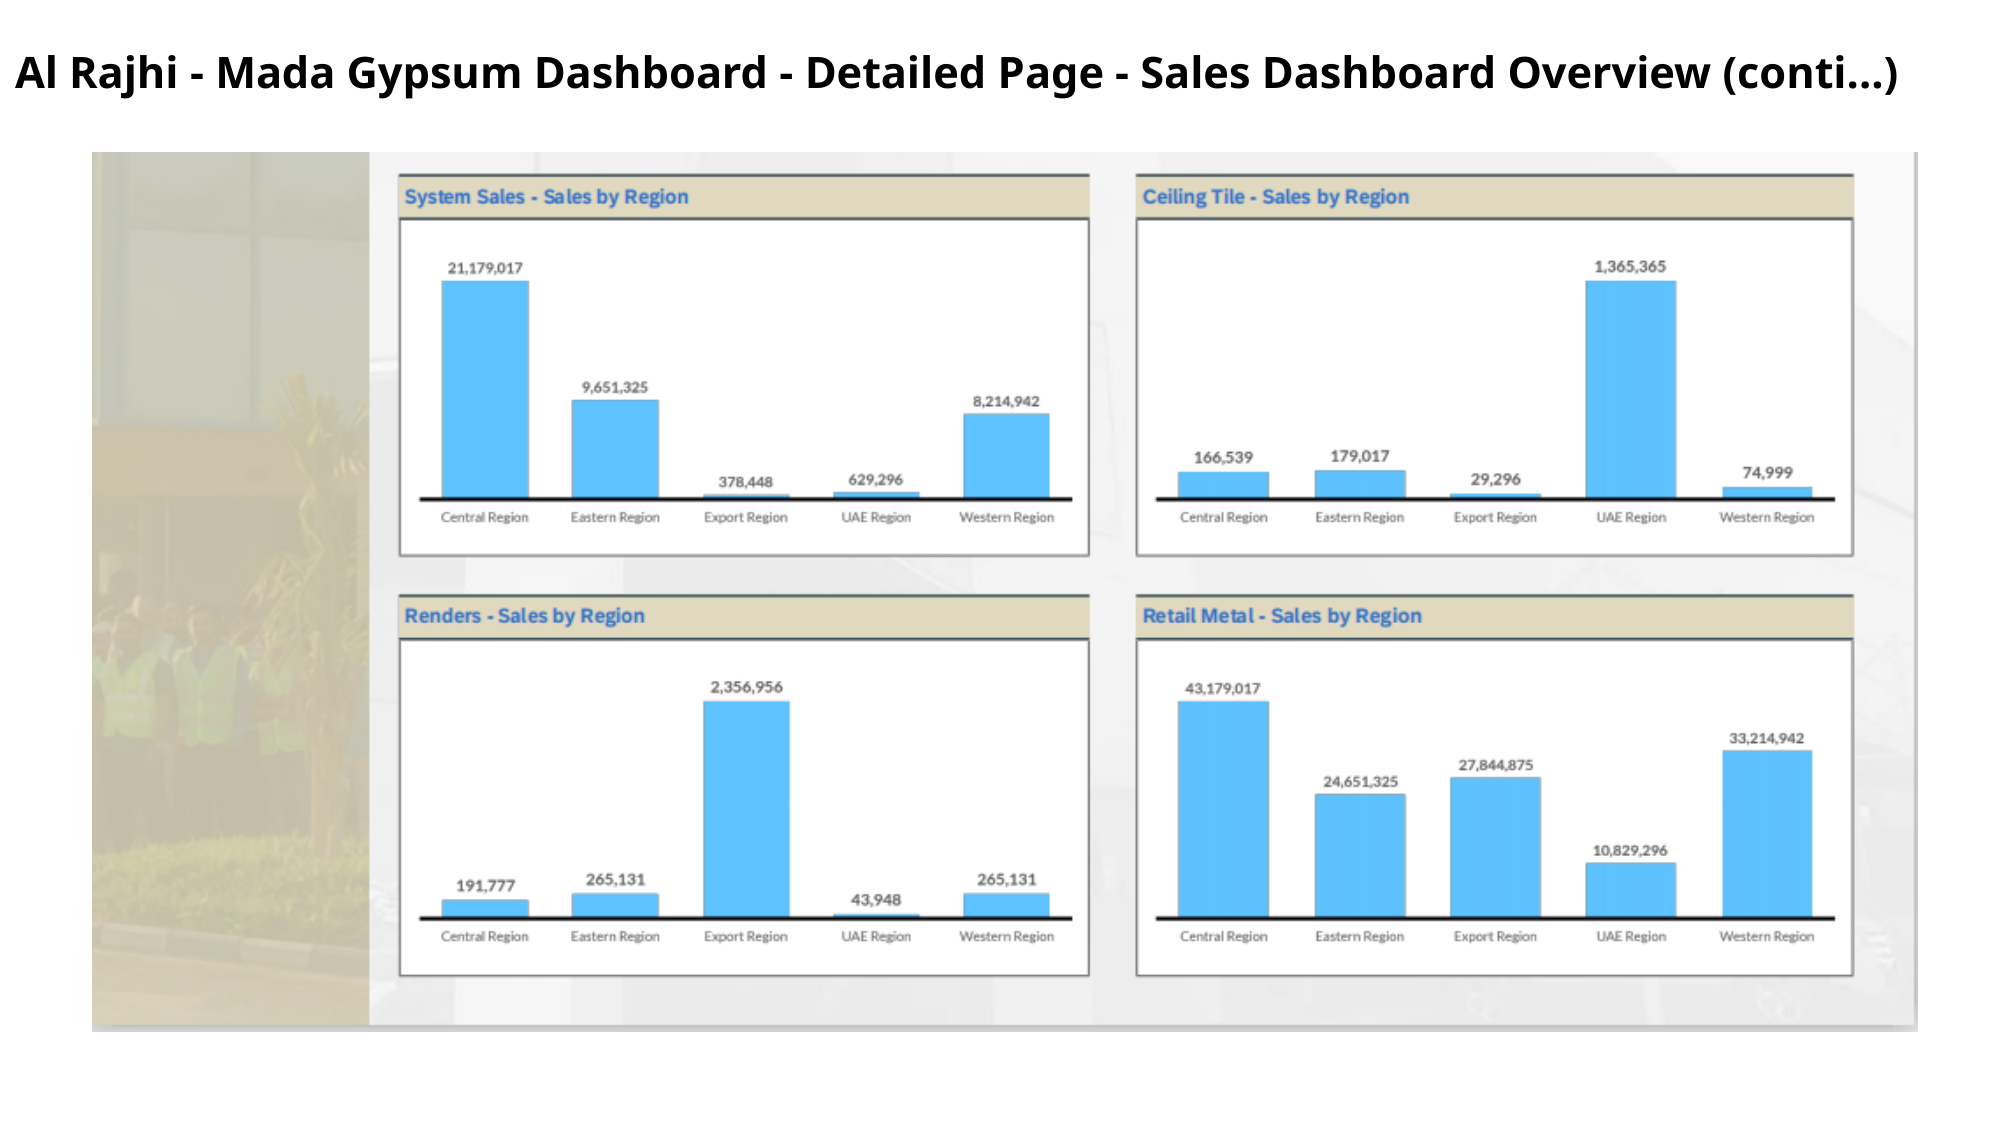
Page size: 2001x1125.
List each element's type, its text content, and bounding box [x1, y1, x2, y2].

title Al Rajhi - Mada Gypsum Dashboard - Detailed Page - Sales Dashboard Overview (conti...) [0, 16, 2000, 106]
picture [92, 152, 1918, 1032]
